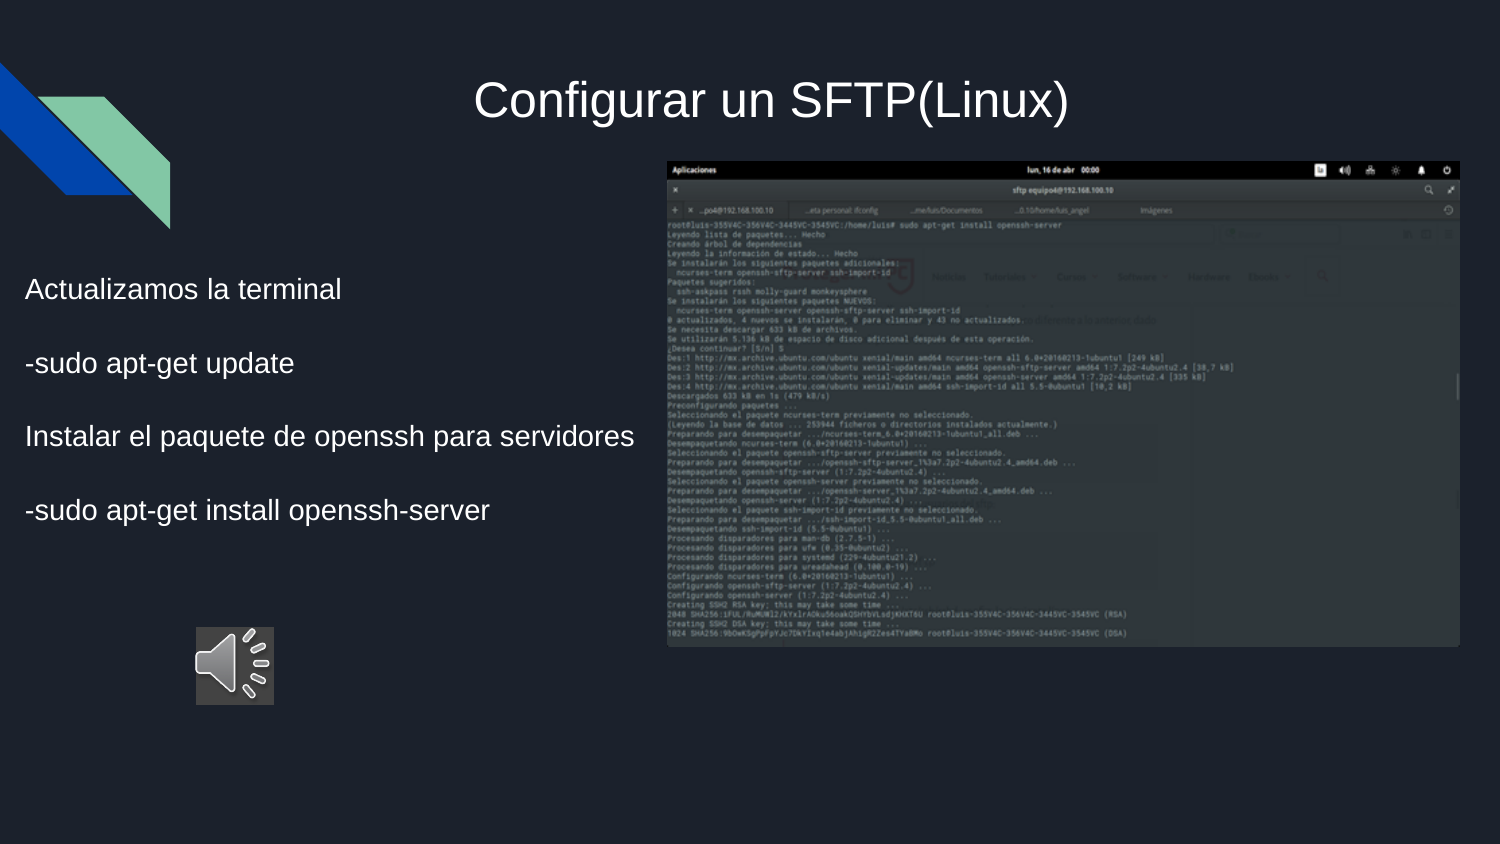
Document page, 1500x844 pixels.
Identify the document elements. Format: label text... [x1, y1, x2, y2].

list Actualizamos la terminal -sudo apt-get update Instalar el paquete de openssh para servidores -sudo apt-get install openssh-server [9, 250, 658, 729]
picture [666, 161, 1461, 647]
picture [194, 625, 275, 706]
title Configurar un SFTP(Linux) [194, 52, 1350, 160]
